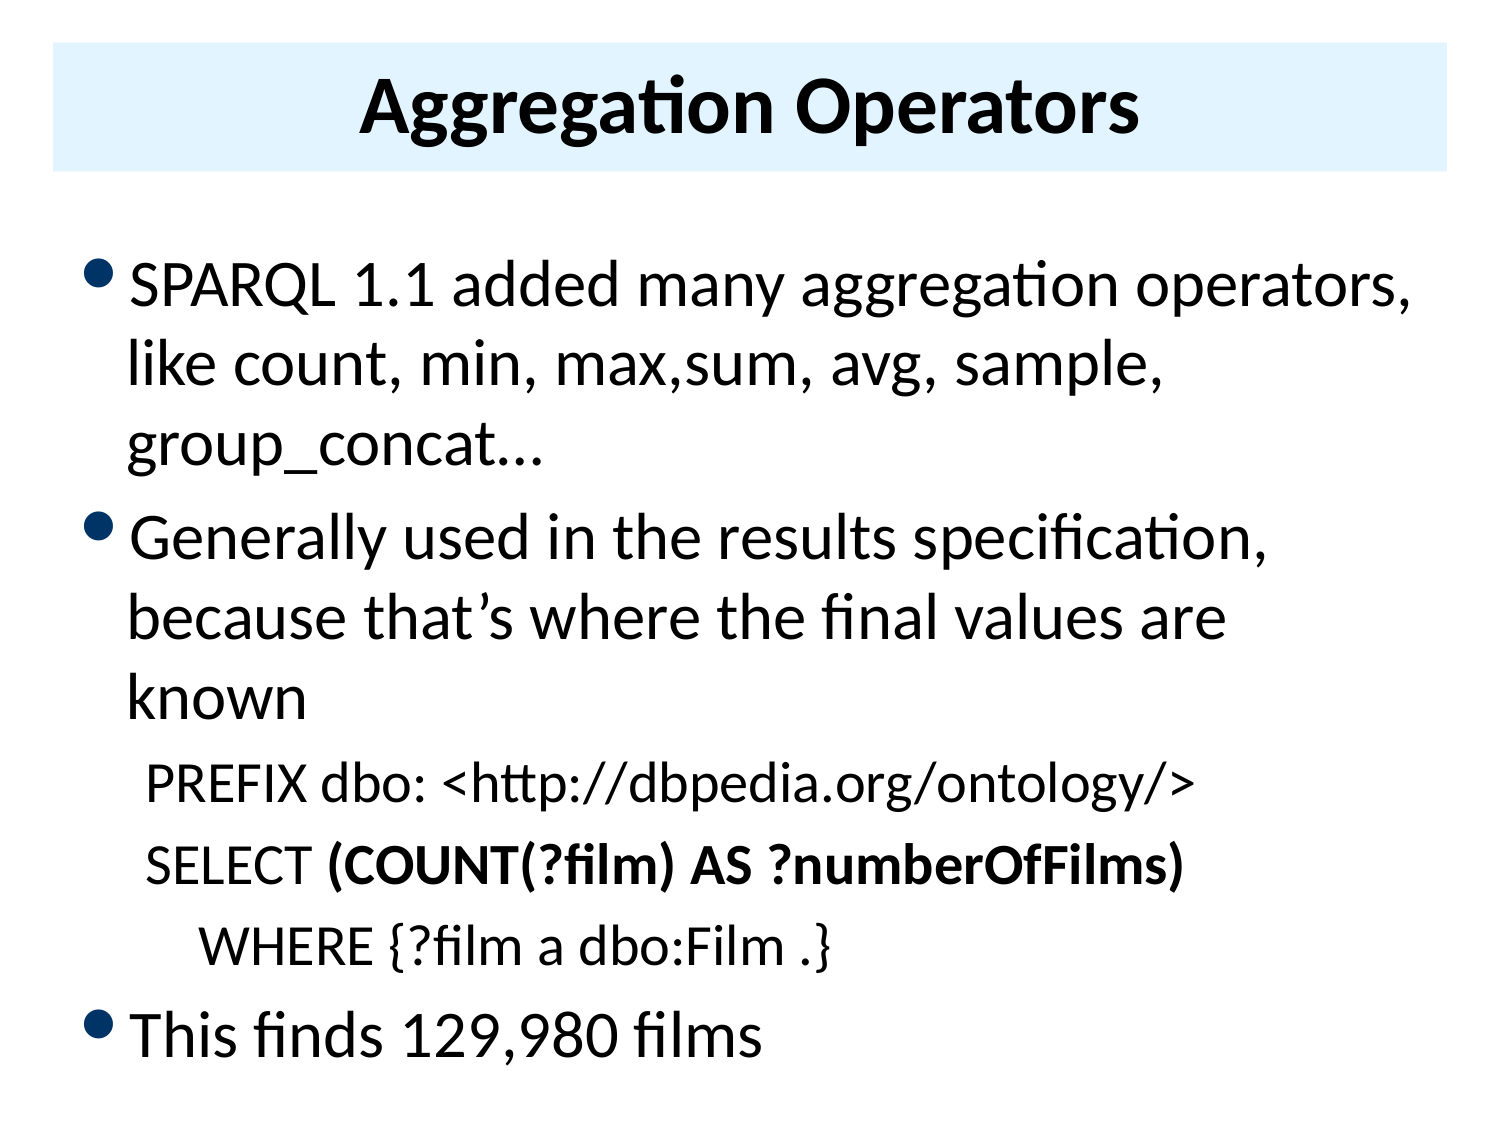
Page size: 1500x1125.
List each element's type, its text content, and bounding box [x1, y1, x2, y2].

list SPARQL 1.1 added many aggregation operators, like count, min, max,sum, avg, sample, group_concat… Generally used in the results specification, because that’s where the final values are known PREFIX dbo: <http://dbpedia.org/ontology/> SELECT (COUNT(?film) AS ?numberOfFilms) WHERE {?film a dbo:Film .} This finds 129,980 films [64, 231, 1436, 1047]
title Aggregation Operators [53, 42, 1447, 172]
